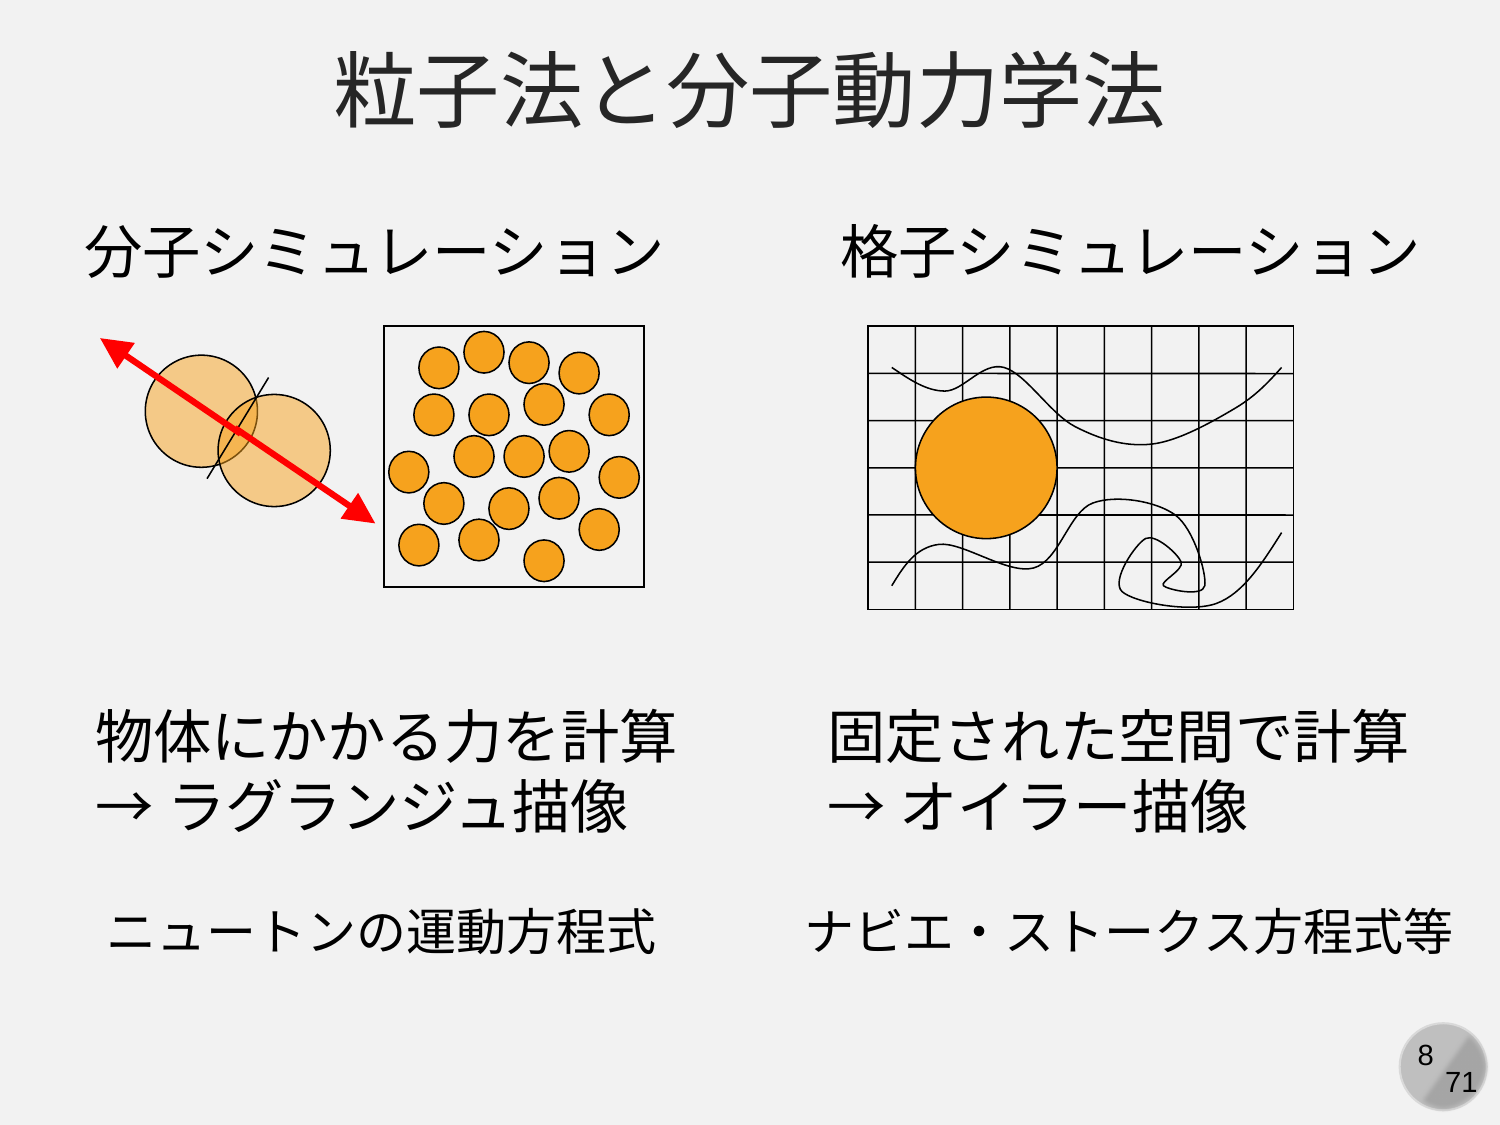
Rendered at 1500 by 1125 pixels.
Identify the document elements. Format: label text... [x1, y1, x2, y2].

text_box ニュートンの運動方程式 [91, 893, 672, 968]
text_box 物体にかかる力を計算 →ラグランジュ描像 [80, 692, 693, 848]
text_box 分子シミュレーション [69, 208, 680, 293]
text_box 格子シミュレーション [825, 208, 1436, 293]
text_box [383, 326, 645, 587]
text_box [868, 326, 1294, 614]
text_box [100, 338, 376, 524]
list 粒子法と分子動力学法 [0, 31, 1500, 155]
text_box ナビエ・ストークス方程式等 [789, 893, 1468, 968]
text_box 固定された空間で計算 →オイラー描像 [812, 692, 1425, 848]
